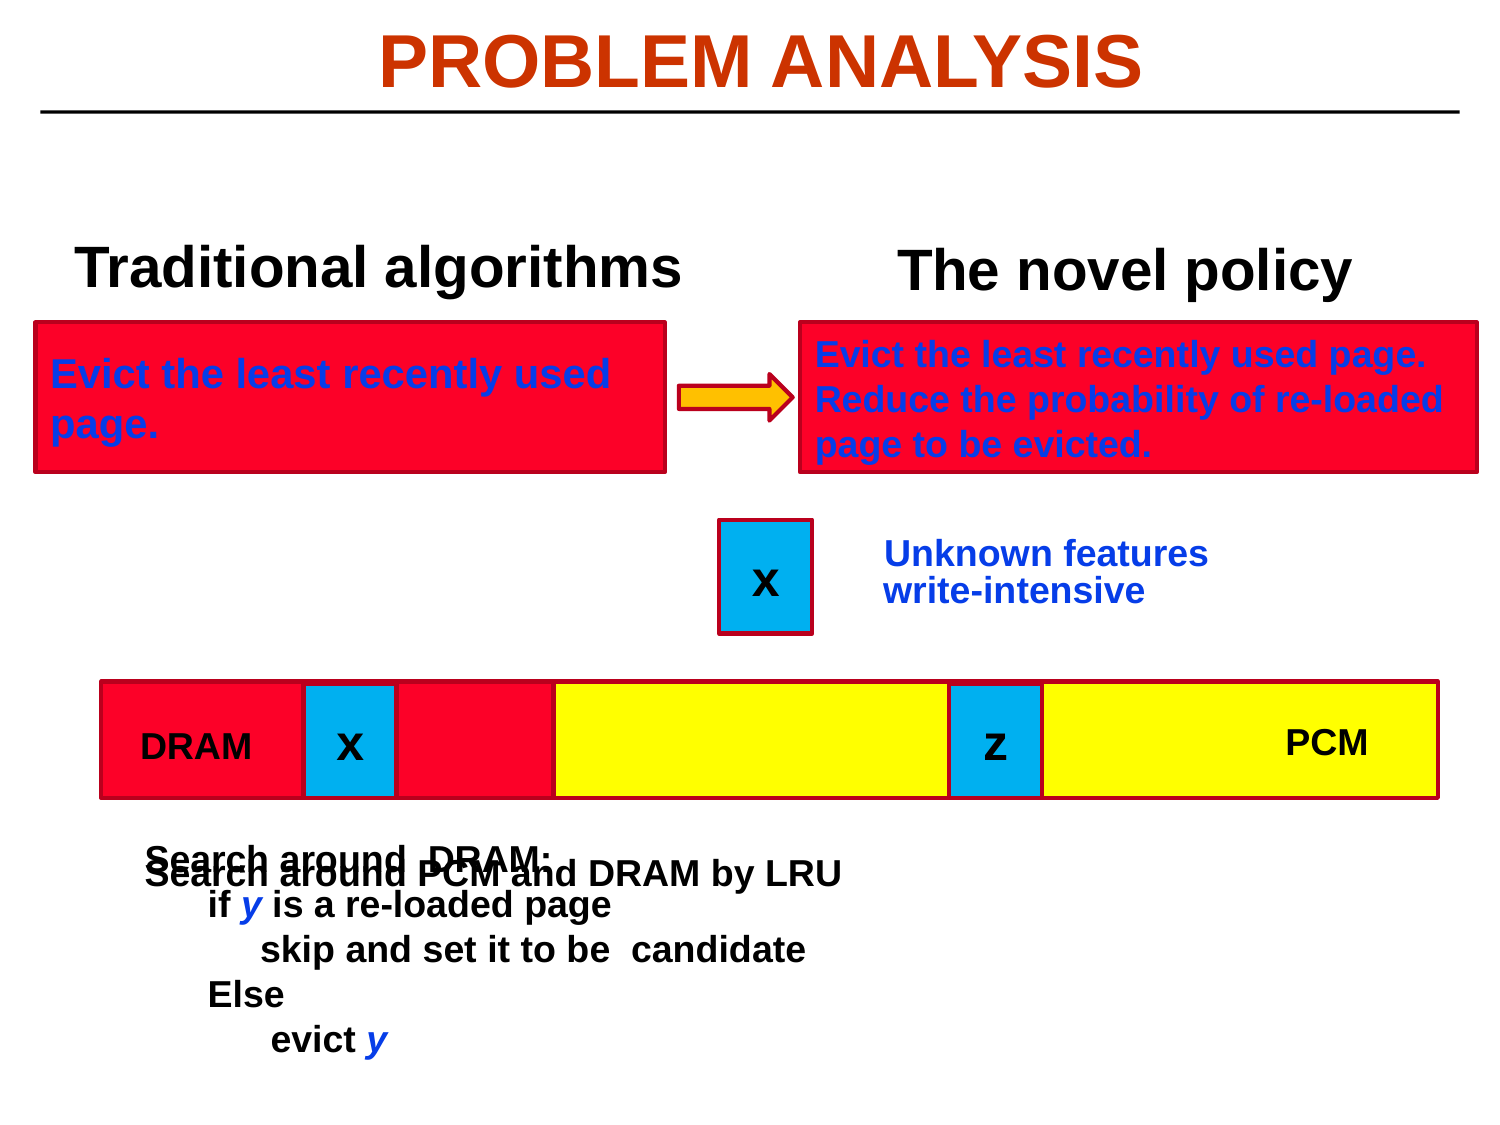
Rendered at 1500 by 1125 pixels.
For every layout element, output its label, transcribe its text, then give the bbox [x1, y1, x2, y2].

text_box Evict the least recently used page. Reduce the probability of re-loaded page to be evicted. [798, 320, 1479, 474]
text_box [555, 679, 1440, 800]
text_box z [947, 682, 1044, 800]
text_box DRAM [125, 714, 274, 775]
text_box The novel policy [882, 225, 1438, 310]
text_box PCM [1270, 710, 1419, 771]
text_box [99, 679, 555, 800]
text_box Search around DRAM: if y is a re-loaded page skip and set it to be candidate Else evict y [129, 828, 1025, 1113]
title PROBLEM ANALYSIS [38, 21, 1484, 108]
text_box x [301, 682, 399, 800]
text_box [676, 372, 795, 423]
text_box Evict the least recently used page. [33, 320, 667, 474]
text_box Unknown features [869, 521, 1293, 582]
text_box Traditional algorithms [59, 221, 699, 307]
text_box write-intensive [868, 558, 1176, 619]
text_box x [717, 518, 814, 636]
